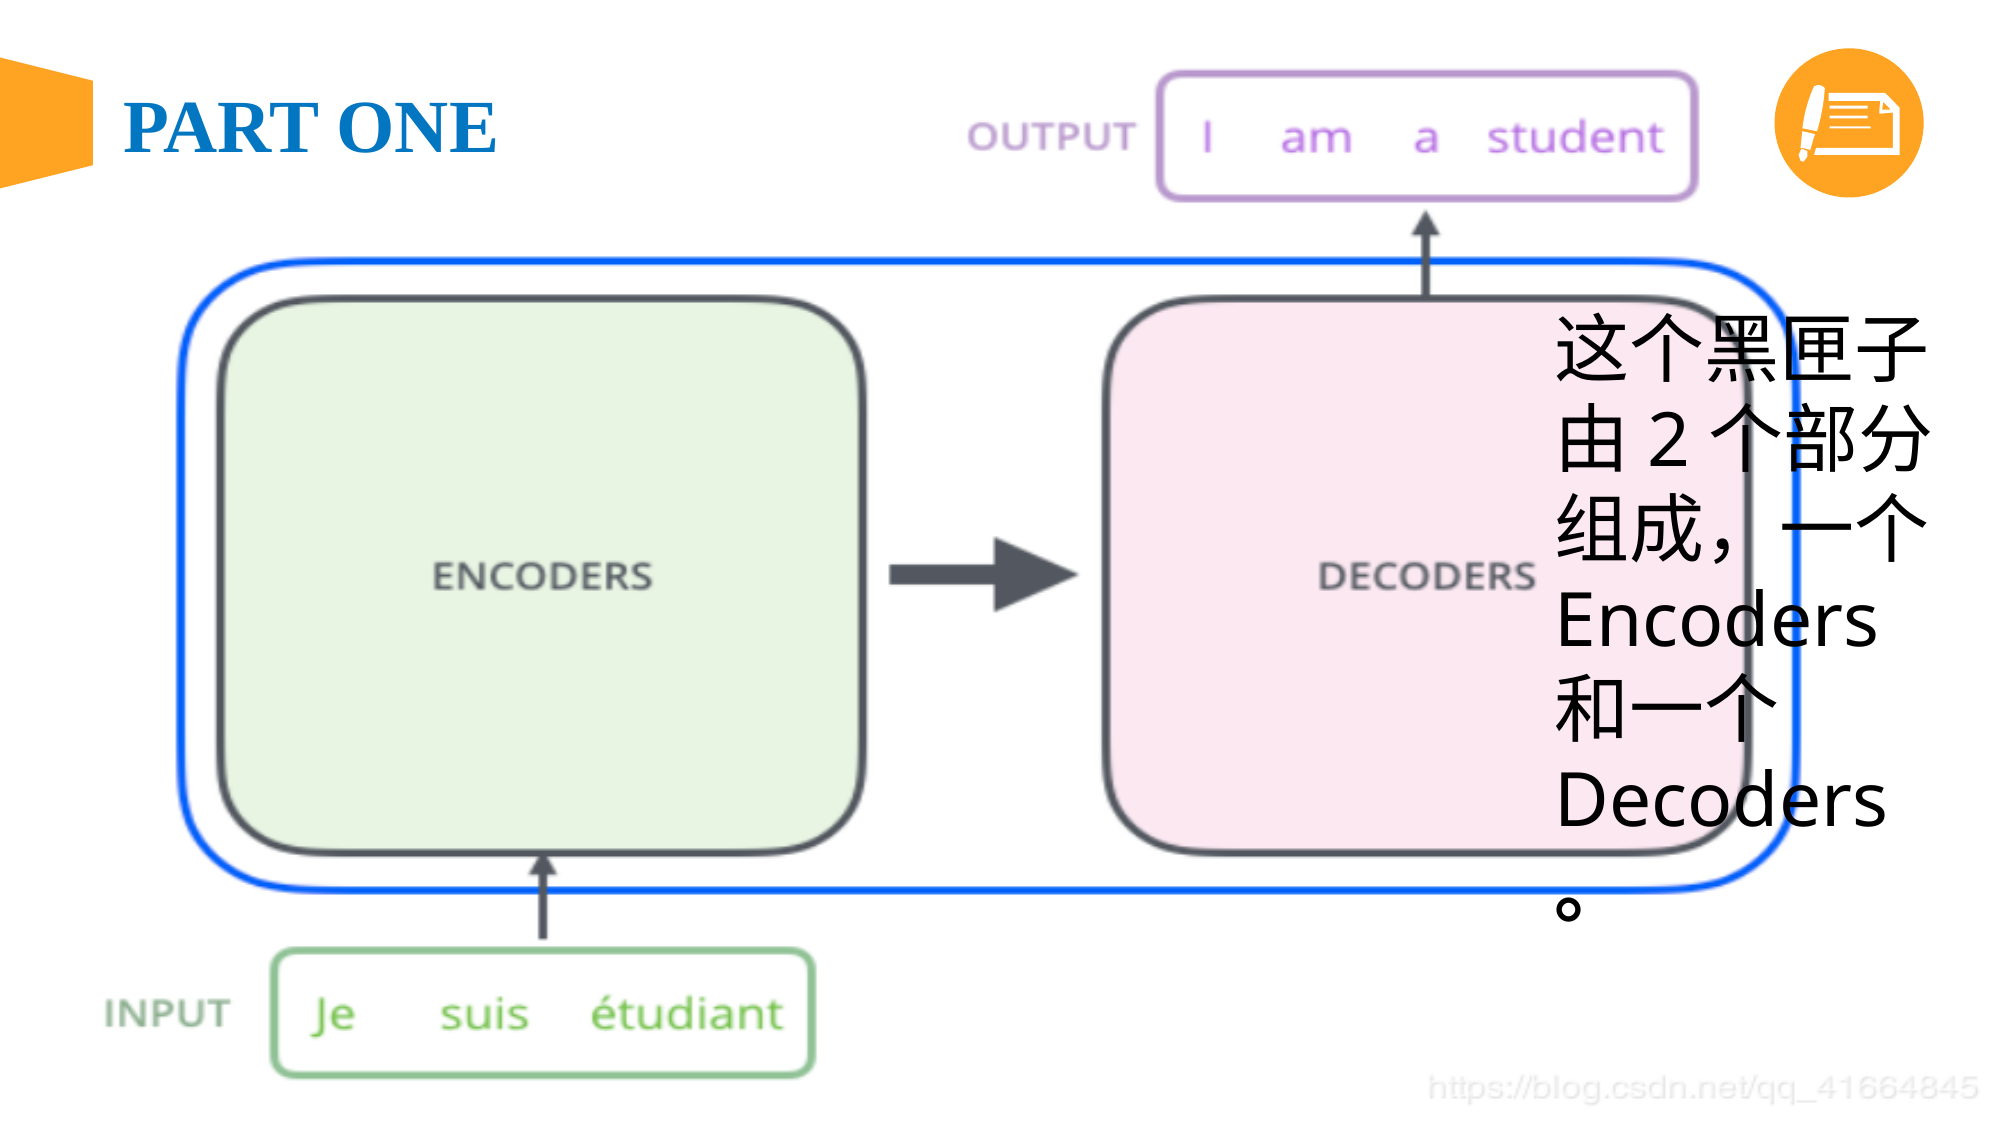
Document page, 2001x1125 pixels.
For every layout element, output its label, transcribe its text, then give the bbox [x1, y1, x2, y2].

picture [0, 0, 2001, 1125]
text_box 这个黑匣子由2个部分组成，一个Encoders和一个Decoders。 [1539, 293, 1957, 939]
